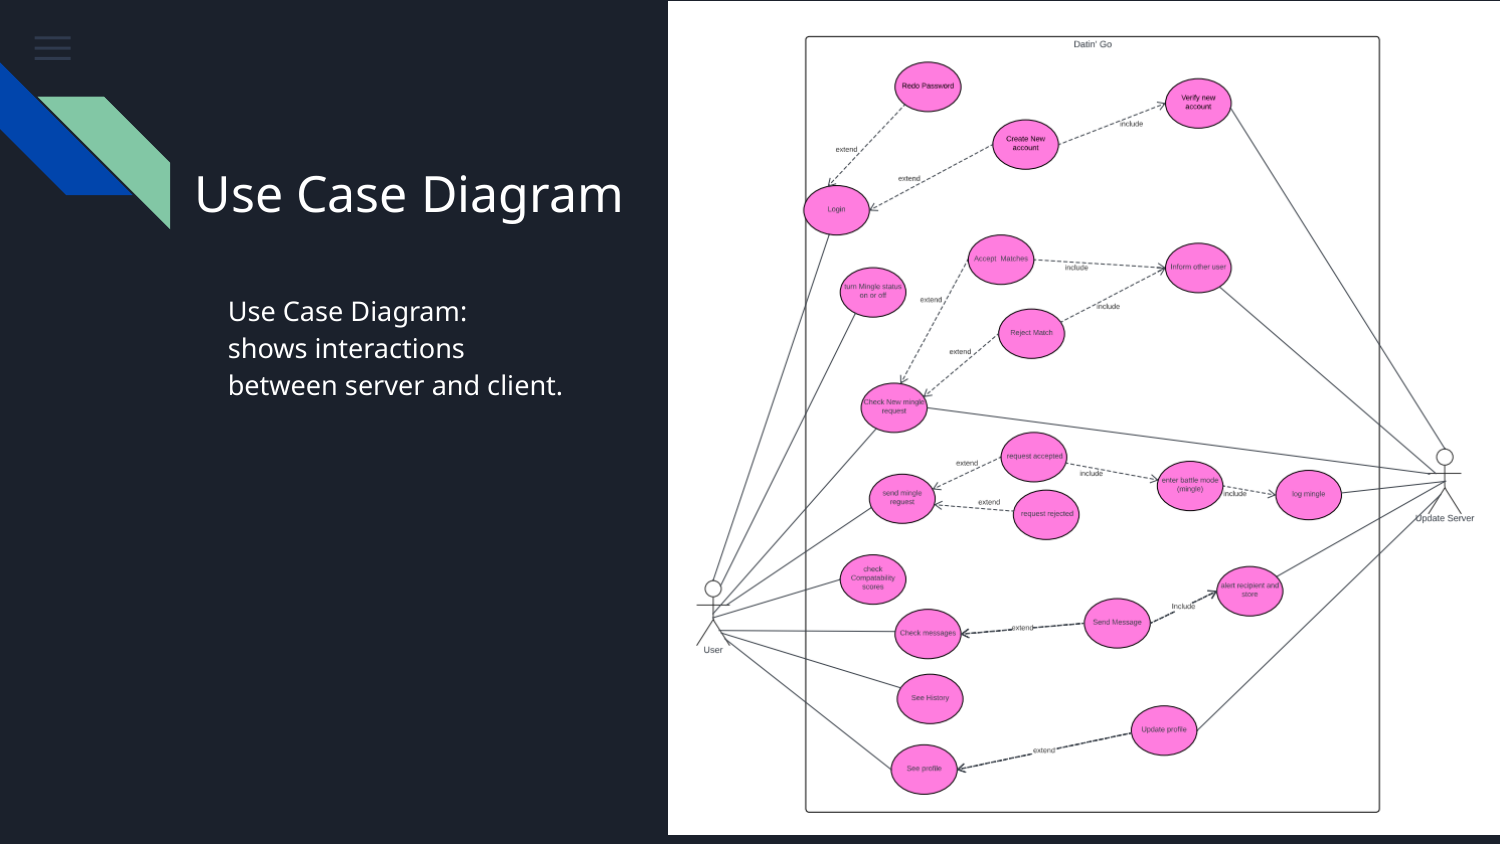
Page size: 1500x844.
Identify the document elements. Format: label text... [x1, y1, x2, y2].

list Use Case Diagram: shows interactions between server and client. [212, 274, 595, 480]
picture [668, 0, 1500, 835]
title Use Case Diagram [179, 138, 663, 237]
